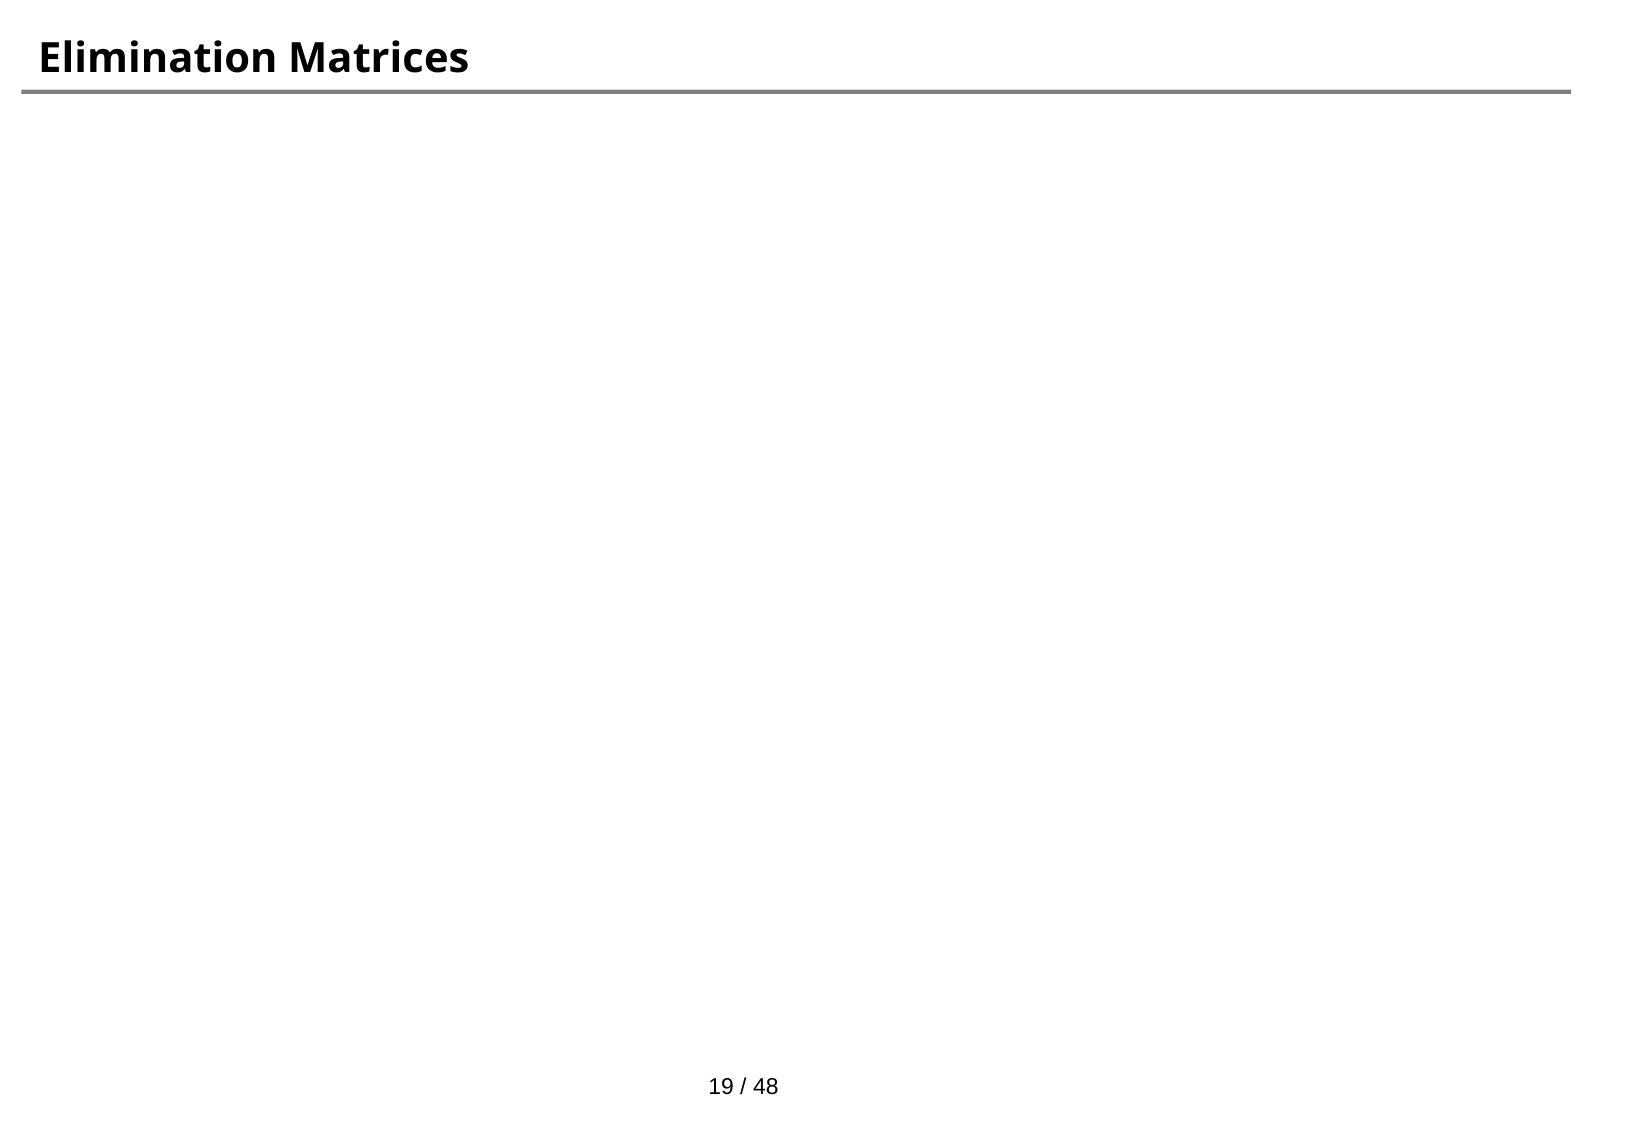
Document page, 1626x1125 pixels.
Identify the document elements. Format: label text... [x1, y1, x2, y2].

title Elimination Matrices [22, 21, 1179, 91]
